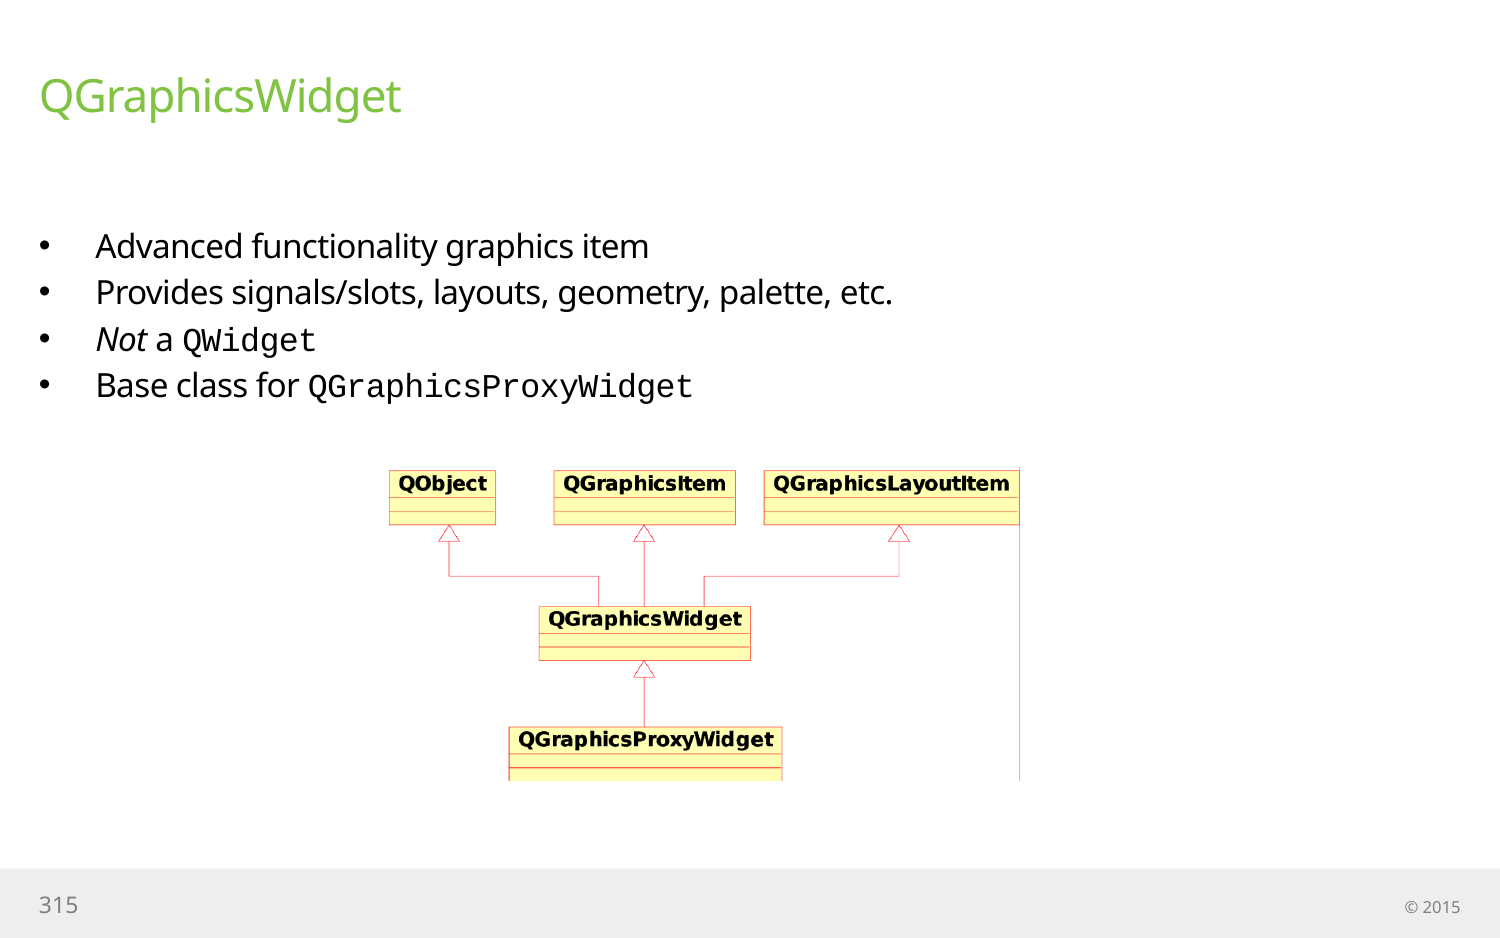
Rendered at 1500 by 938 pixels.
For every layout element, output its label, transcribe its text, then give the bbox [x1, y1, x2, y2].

footer © 2015 [1188, 896, 1461, 917]
list Advanced functionality graphics item Provides signals/slots, layouts, geometry, palette, etc. Not a QWidget Base class for QGraphicsProxyWidget [39, 224, 1471, 846]
picture [345, 427, 1071, 938]
slide_number 315 [39, 892, 340, 921]
title QGraphicsWidget [39, 66, 1052, 195]
